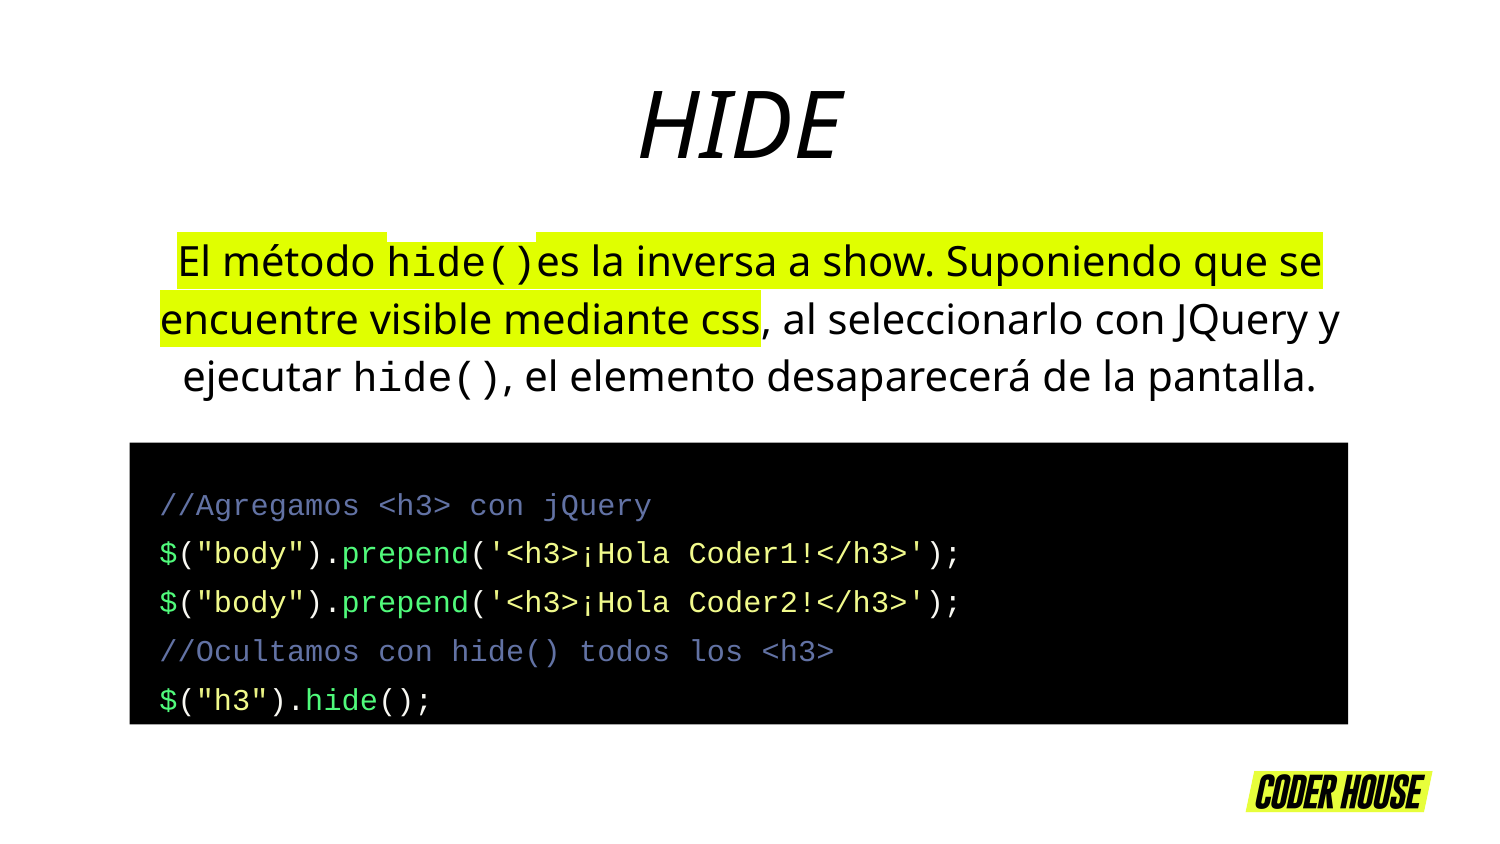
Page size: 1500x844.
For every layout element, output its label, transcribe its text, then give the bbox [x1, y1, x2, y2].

picture [1241, 764, 1437, 819]
text_box El método hide()es la inversa a show. Suponiendo que se encuentre visible mediante css, al seleccionarlo con JQuery y ejecutar hide(), el elemento desaparecerá de la pantalla. [106, 212, 1394, 463]
text_box //Agregamos <h3> con jQuery $("body").prepend('<h3>¡Hola Coder1!</h3>'); $("body").prepend('<h3>¡Hola Coder2!</h3>'); //Ocultamos con hide() todos los <h3> $("h3").hide(); [129, 442, 1349, 725]
text_box HIDE [274, 50, 1204, 213]
